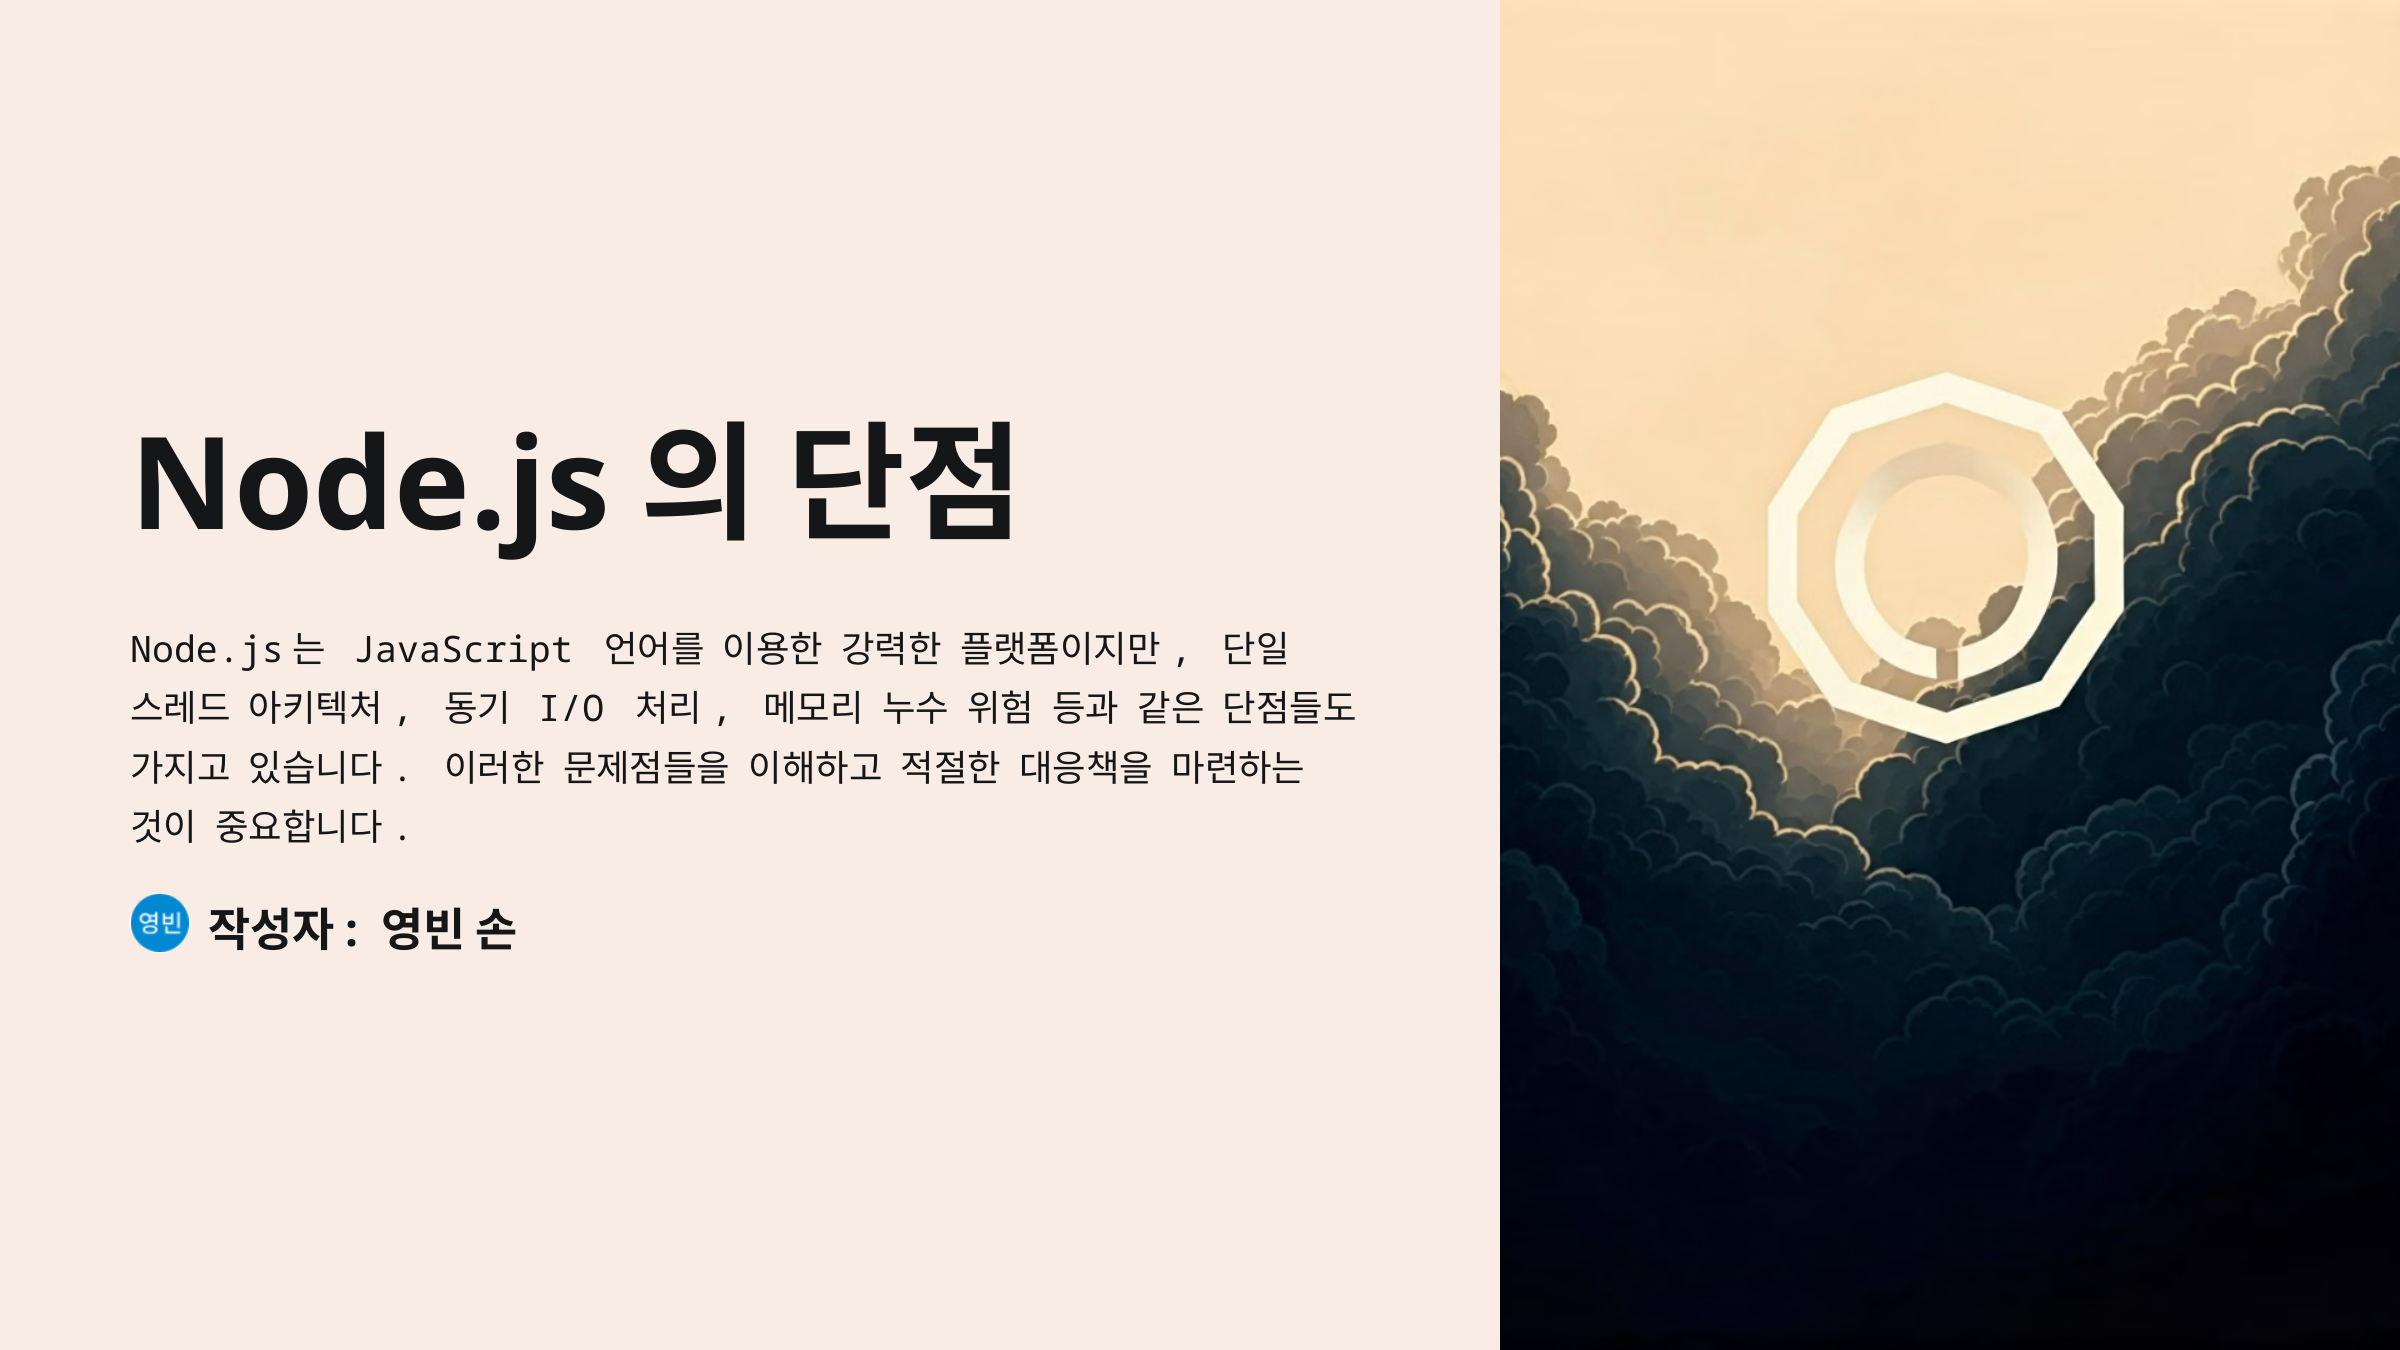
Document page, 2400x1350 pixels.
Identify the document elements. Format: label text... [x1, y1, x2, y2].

picture [131, 894, 189, 952]
text_box Node.js의 단점 [130, 394, 1370, 555]
picture [1499, 0, 2400, 1350]
text_box Node.js는 JavaScript 언어를 이용한 강력한 플랫폼이지만, 단일 스레드 아키텍처, 동기 I/O 처리, 메모리 누수 위험 등과 같은 단점들도 가지고 있습니다. 이러한 문제점들을 이해하고 적절한 대응책을 마련하는 것이 중요합니다. [130, 610, 1370, 849]
text_box 작성자: 영빈 손 [208, 890, 535, 956]
